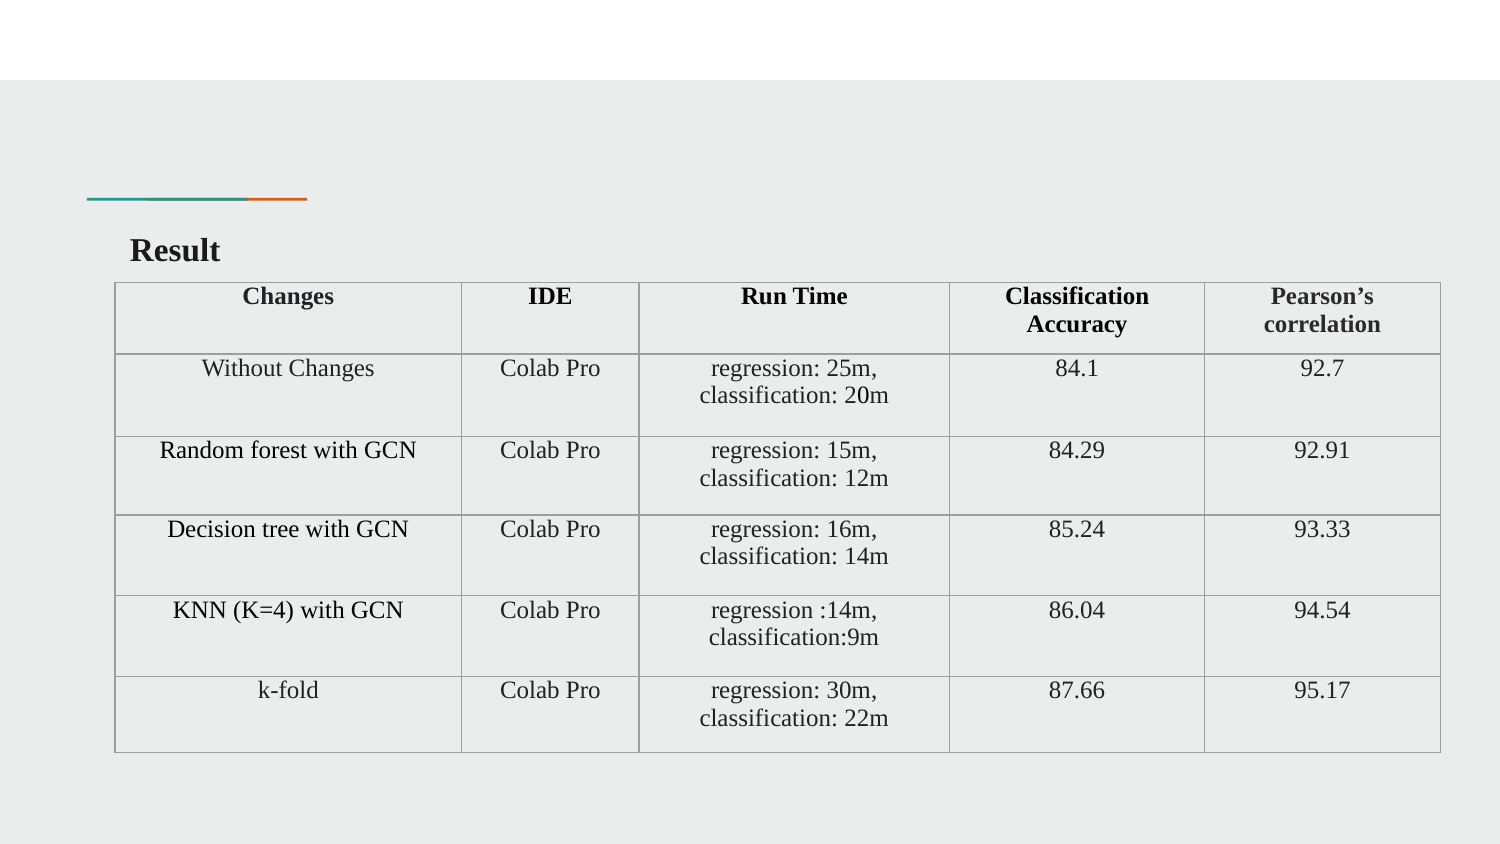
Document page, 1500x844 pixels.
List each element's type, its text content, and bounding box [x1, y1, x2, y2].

table_cell regression: 25m, classification: 20m [640, 355, 949, 436]
table_cell Colab Pro [462, 596, 638, 676]
table_cell Colab Pro [462, 677, 638, 752]
table_cell regression: 16m, classification: 14m [640, 516, 949, 595]
table_cell Without Changes [116, 355, 461, 436]
table_cell regression: 30m, classification: 22m [640, 677, 949, 752]
table_cell Decision tree with GCN [116, 516, 461, 595]
table_cell Random forest with GCN [116, 437, 461, 514]
table_cell 92.91 [1205, 437, 1440, 514]
table_cell k-fold [116, 677, 461, 752]
table_header Run Time [640, 283, 949, 353]
table_cell Colab Pro [462, 355, 638, 436]
table_cell 92.7 [1205, 355, 1440, 436]
table_cell Colab Pro [462, 437, 638, 514]
table_cell Colab Pro [462, 516, 638, 595]
table_header Pearson’s correlation [1205, 283, 1440, 353]
table_cell 95.17 [1205, 677, 1440, 752]
table_cell 94.54 [1205, 596, 1440, 676]
subtitle Result [114, 133, 1450, 821]
table_cell 93.33 [1205, 516, 1440, 595]
table_cell 87.66 [950, 677, 1204, 752]
table_header Classification Accuracy [950, 283, 1204, 353]
table_cell regression :14m, classification:9m [640, 596, 949, 676]
table_cell 84.1 [950, 355, 1204, 436]
table_header IDE [462, 283, 638, 353]
table_cell 86.04 [950, 596, 1204, 676]
table_cell 85.24 [950, 516, 1204, 595]
table_cell KNN (K=4) with GCN [116, 596, 461, 676]
table_cell 84.29 [950, 437, 1204, 514]
table_header Changes [116, 283, 461, 353]
table_cell regression: 15m, classification: 12m [640, 437, 949, 514]
